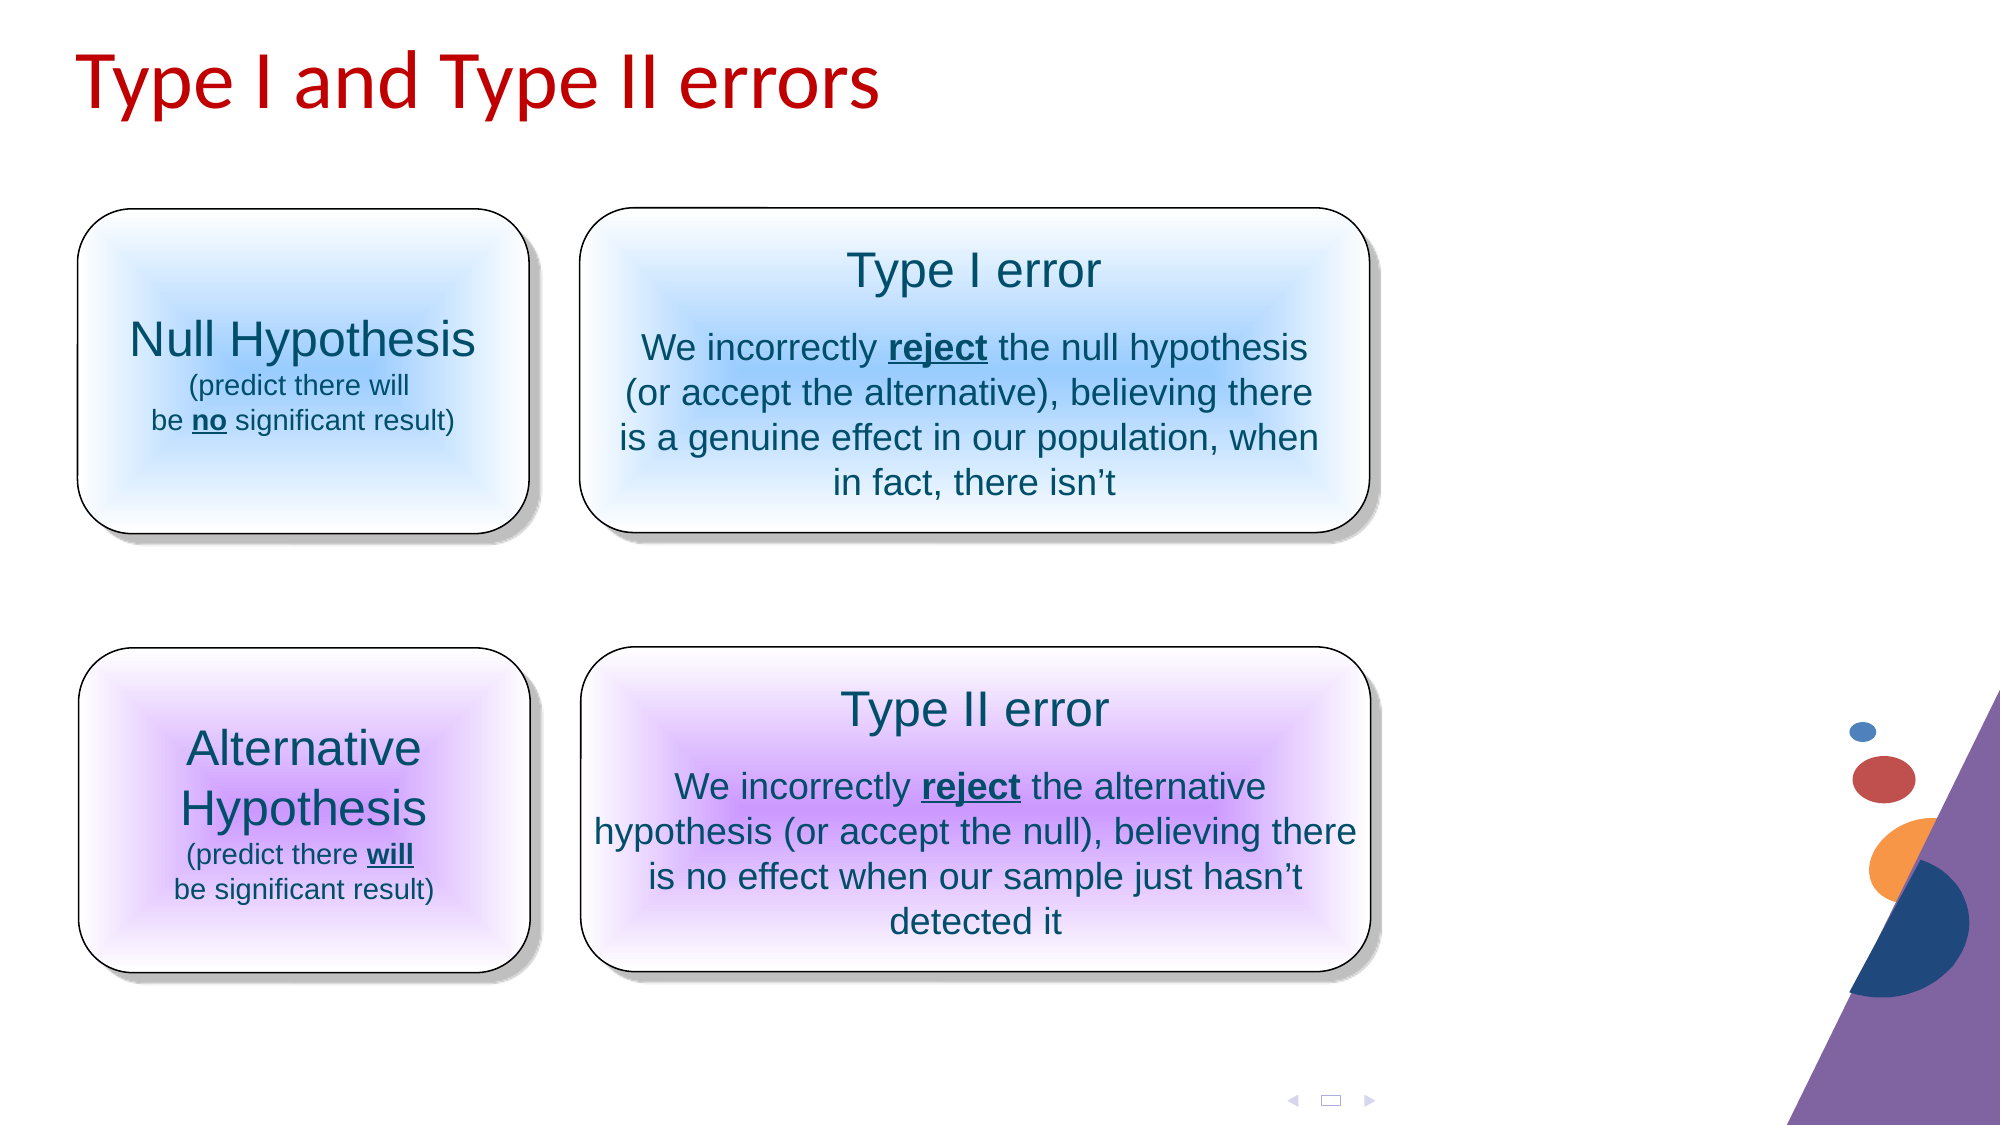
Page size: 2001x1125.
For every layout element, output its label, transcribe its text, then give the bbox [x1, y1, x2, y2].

text_box Alternative Hypothesis (predict there will be significant result) [78, 647, 531, 973]
text_box Type I and Type II errors [60, 36, 897, 132]
text_box Type II error We incorrectly reject the alternative hypothesis (or accept the null), believing there is no effect when our sample just hasn’t detected it [580, 646, 1371, 972]
text_box Null Hypothesis (predict there will be no significant result) [77, 208, 530, 534]
text_box Type I error We incorrectly reject the null hypothesis (or accept the alternative), believing there is a genuine effect in our population, when in fact, there isn’t [579, 207, 1370, 533]
